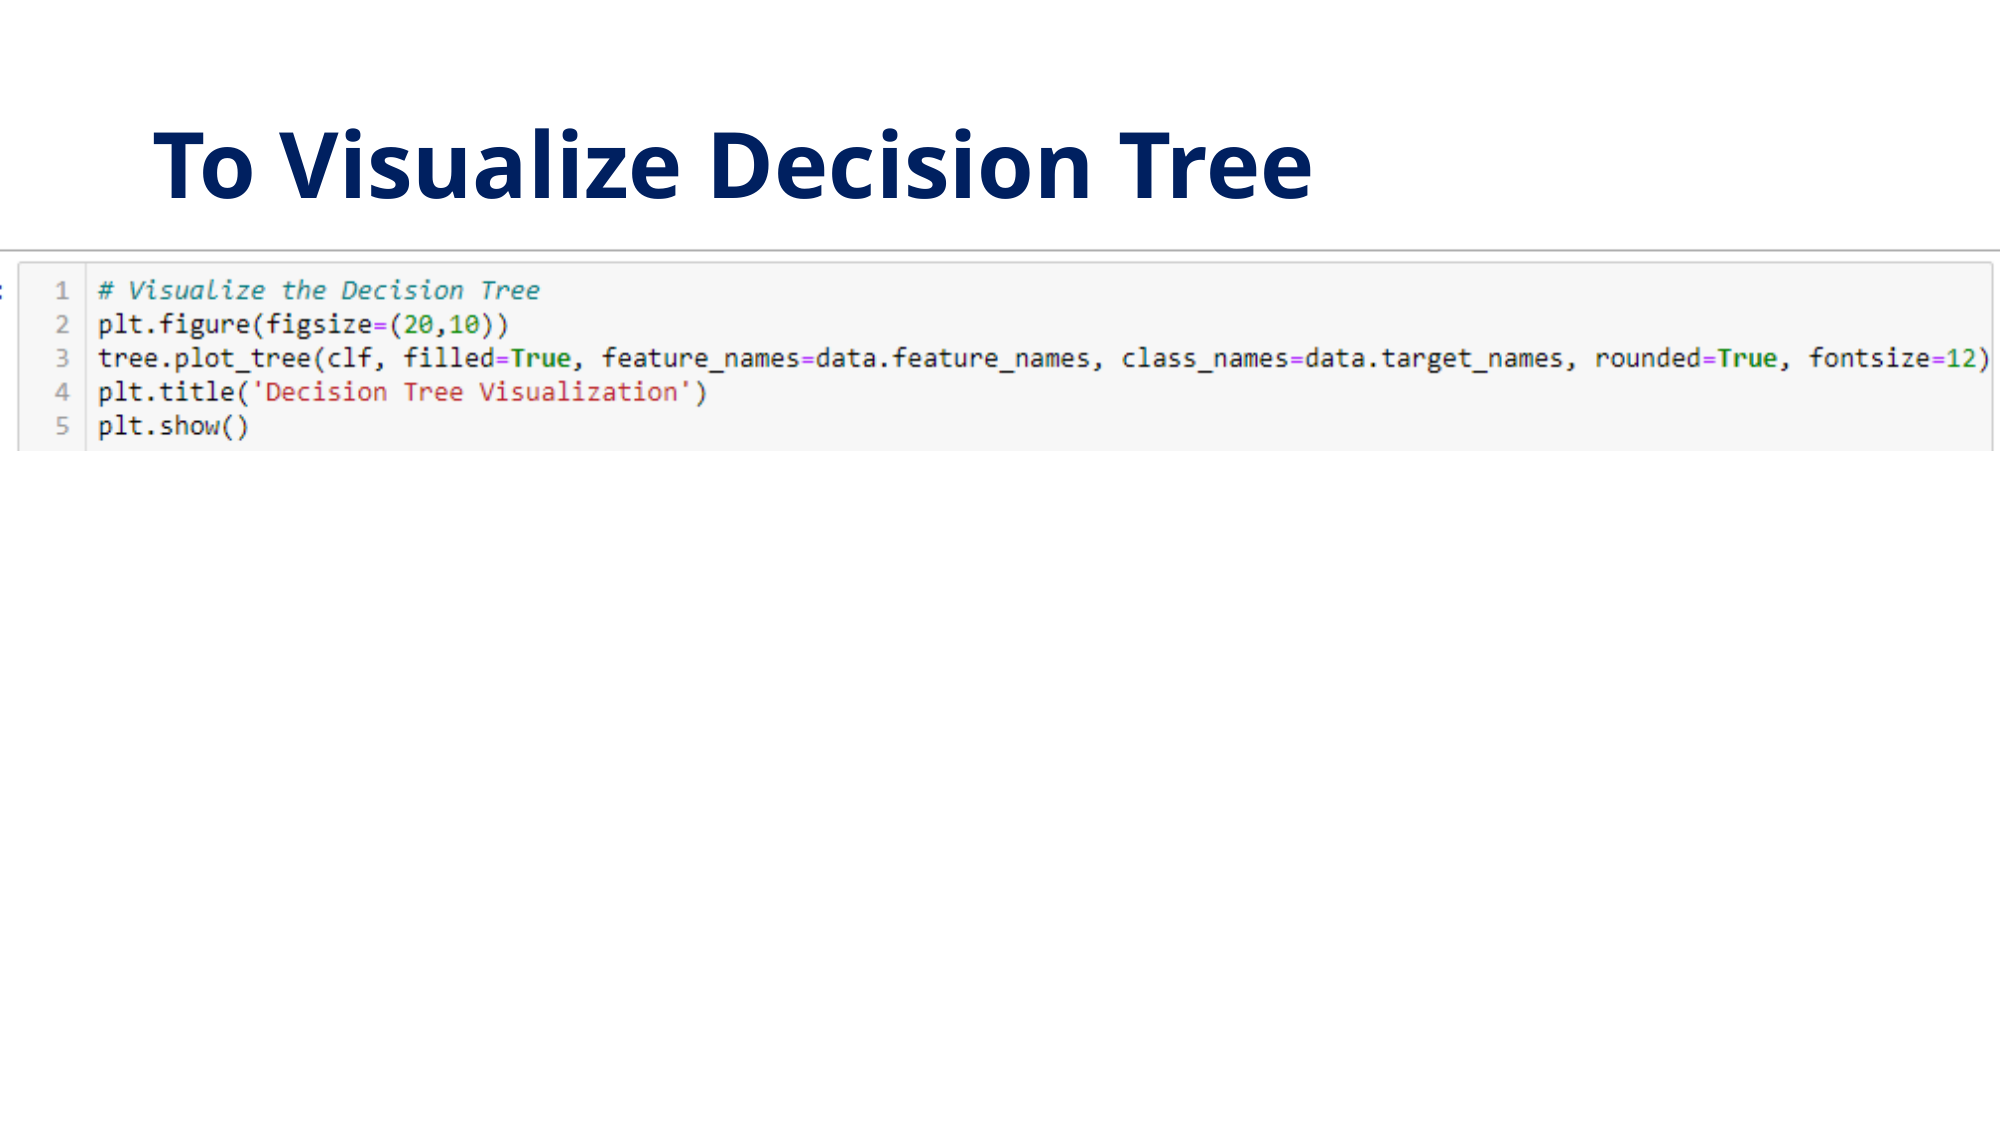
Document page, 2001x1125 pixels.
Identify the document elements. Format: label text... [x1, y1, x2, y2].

title To Visualize Decision Tree [137, 59, 1863, 228]
picture [0, 228, 2000, 451]
